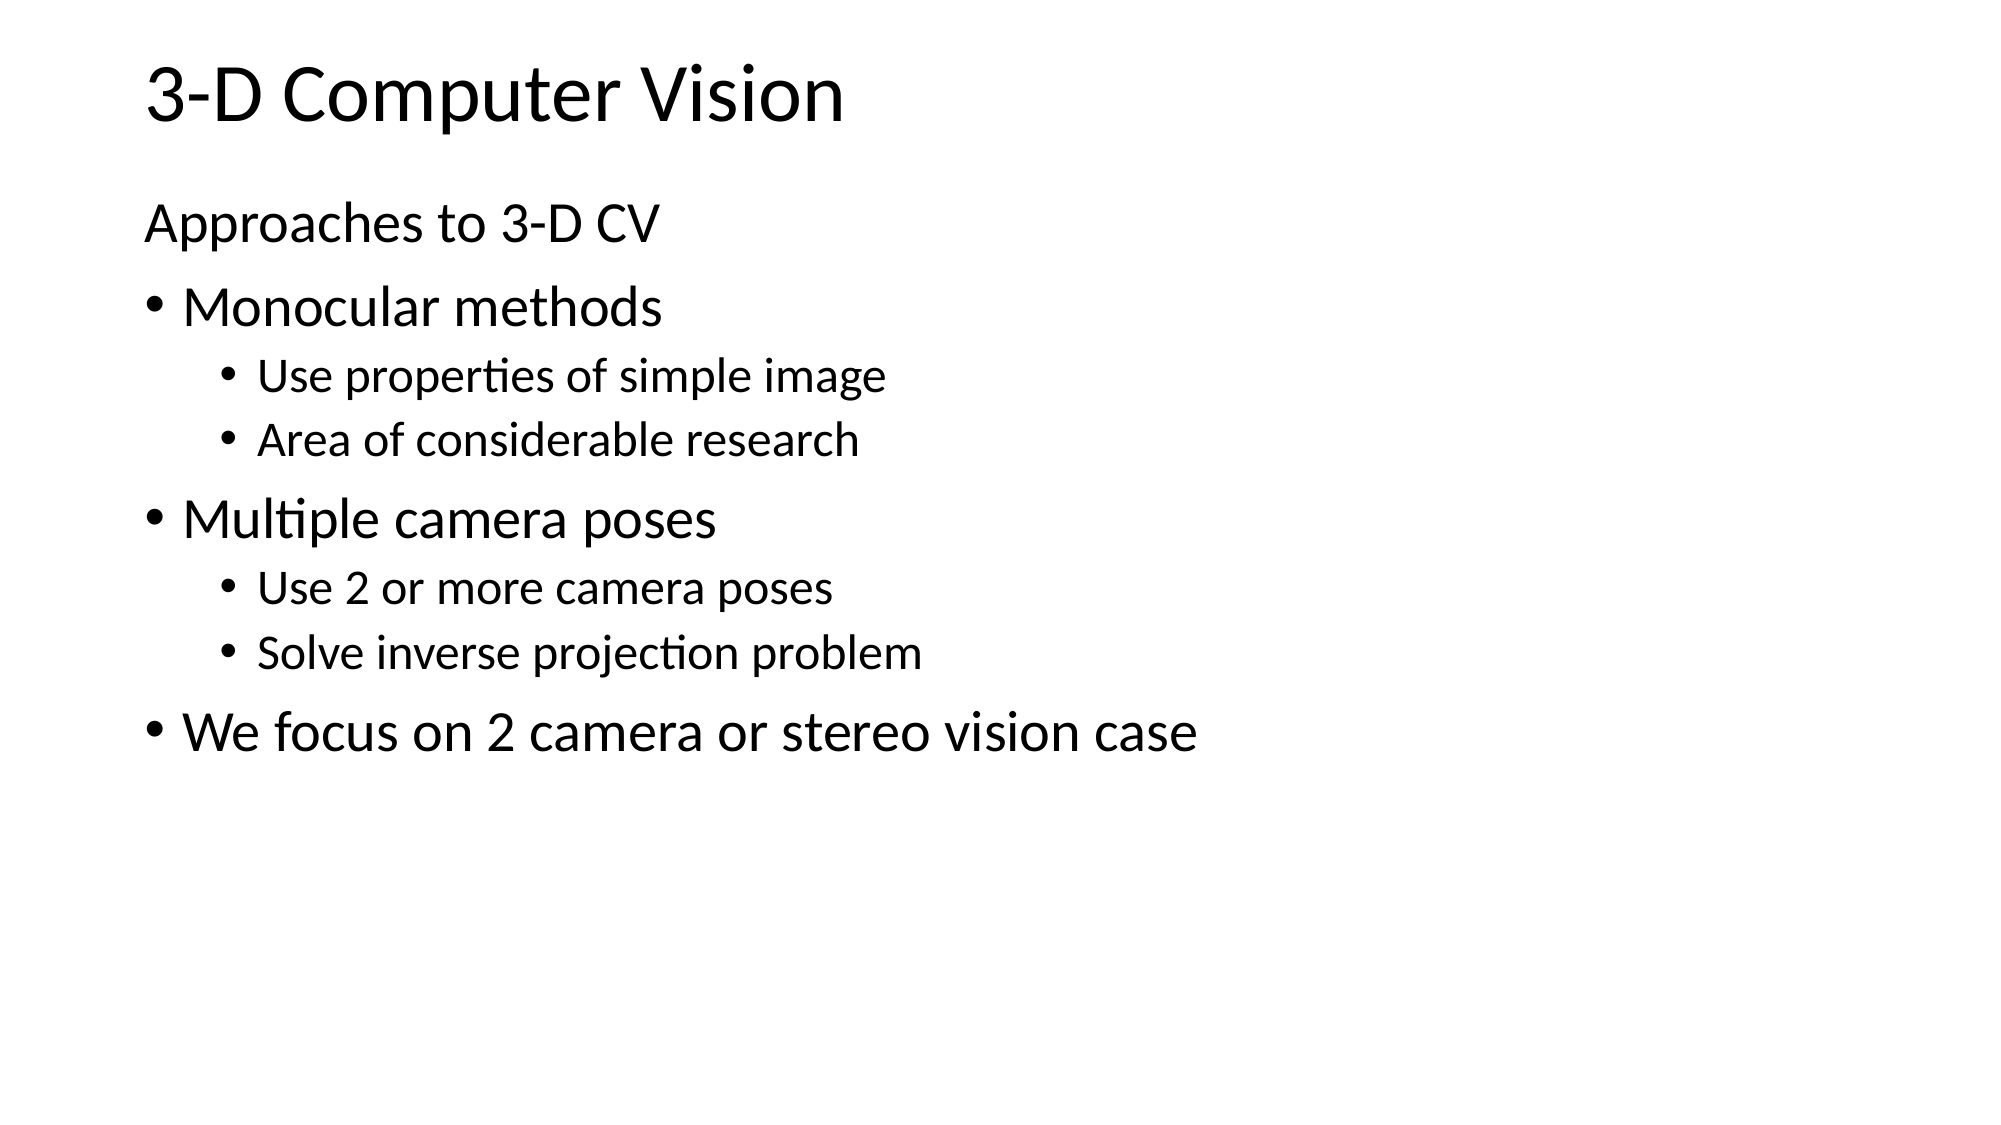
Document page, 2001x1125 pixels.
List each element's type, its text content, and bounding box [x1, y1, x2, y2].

list Approaches to 3-D CV Monocular methods Use properties of simple image Area of considerable research Multiple camera poses Use 2 or more camera poses Solve inverse projection problem We focus on 2 camera or stereo vision case [129, 184, 1855, 1102]
title 3-D Computer Vision [129, 22, 1855, 166]
